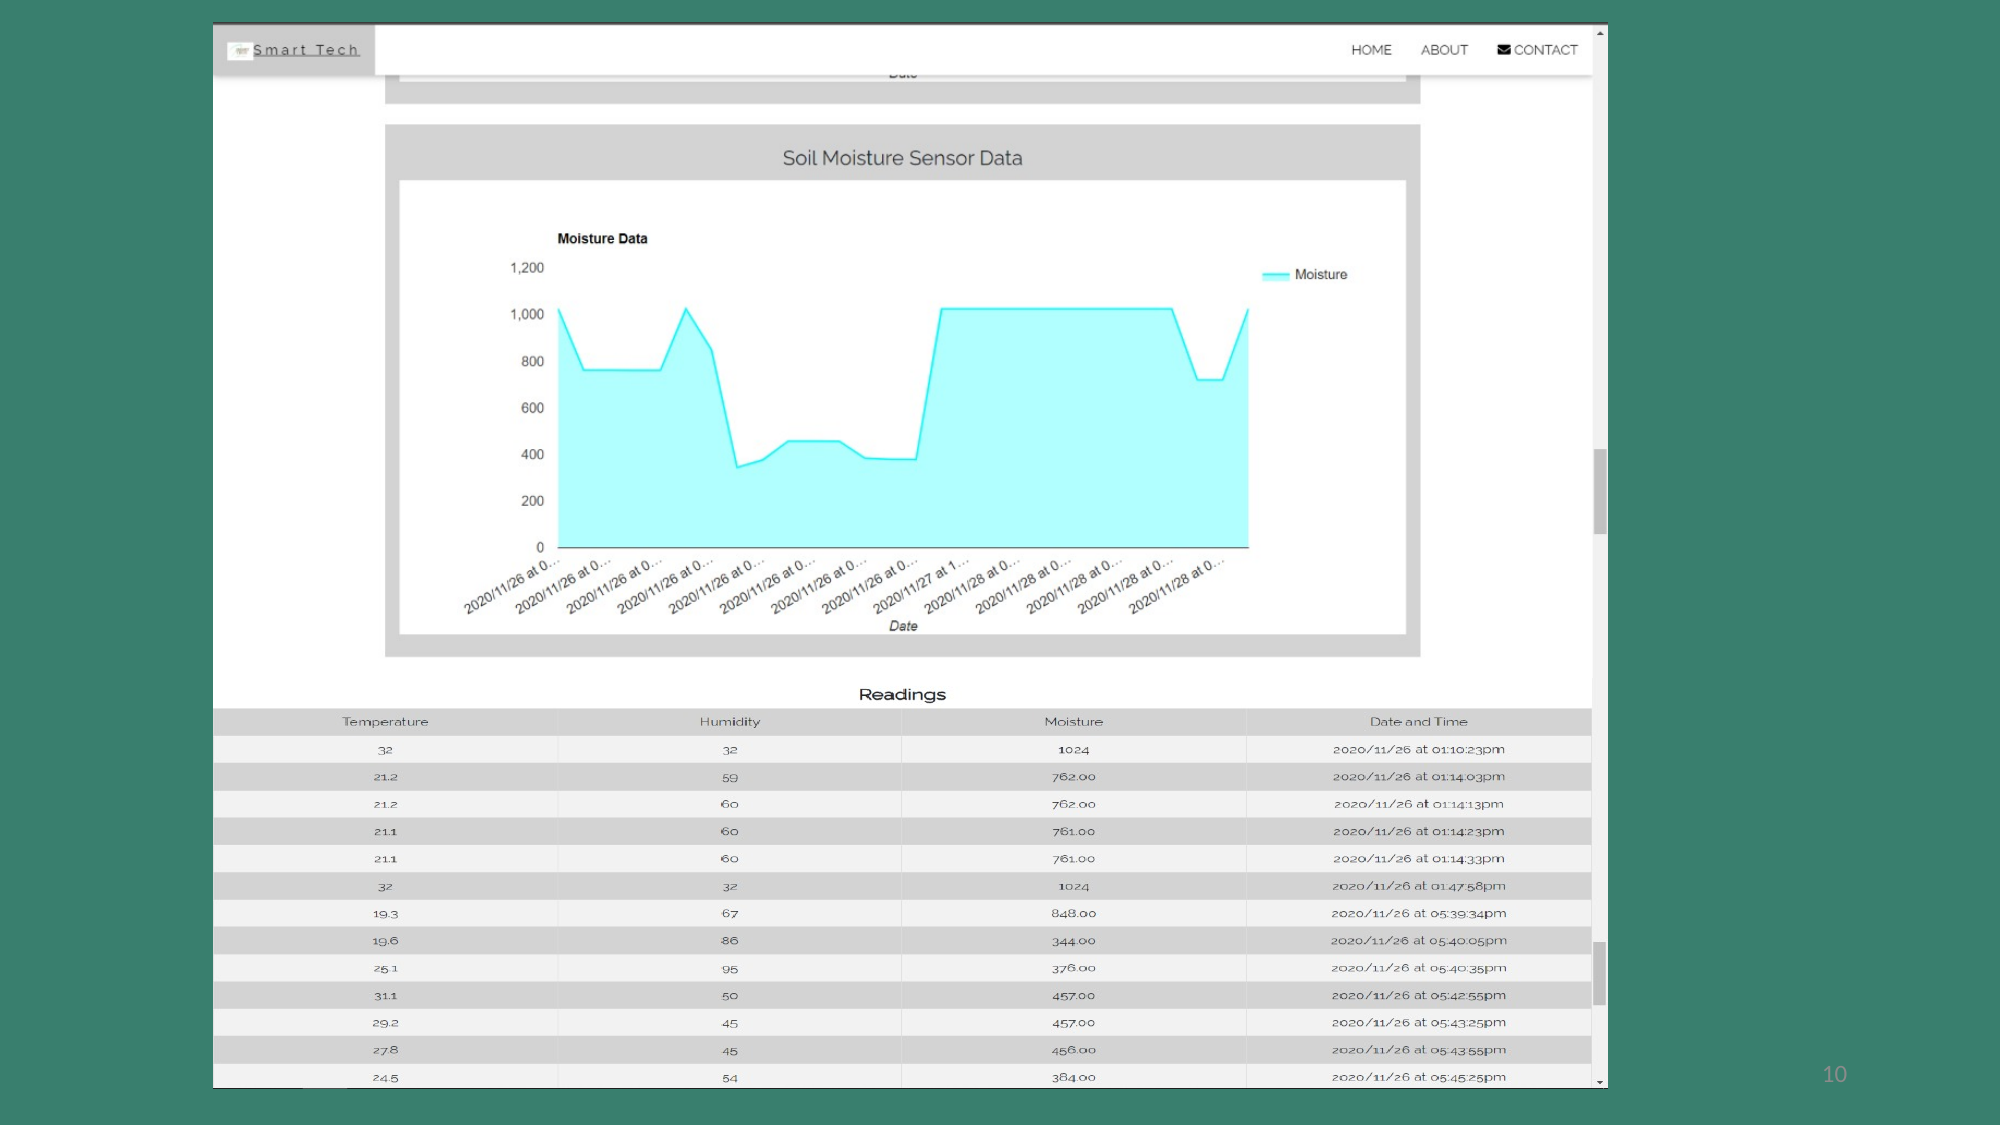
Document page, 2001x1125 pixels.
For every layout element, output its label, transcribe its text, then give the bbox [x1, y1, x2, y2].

picture [213, 22, 1608, 1090]
slide_number 10 [1412, 1042, 1863, 1103]
